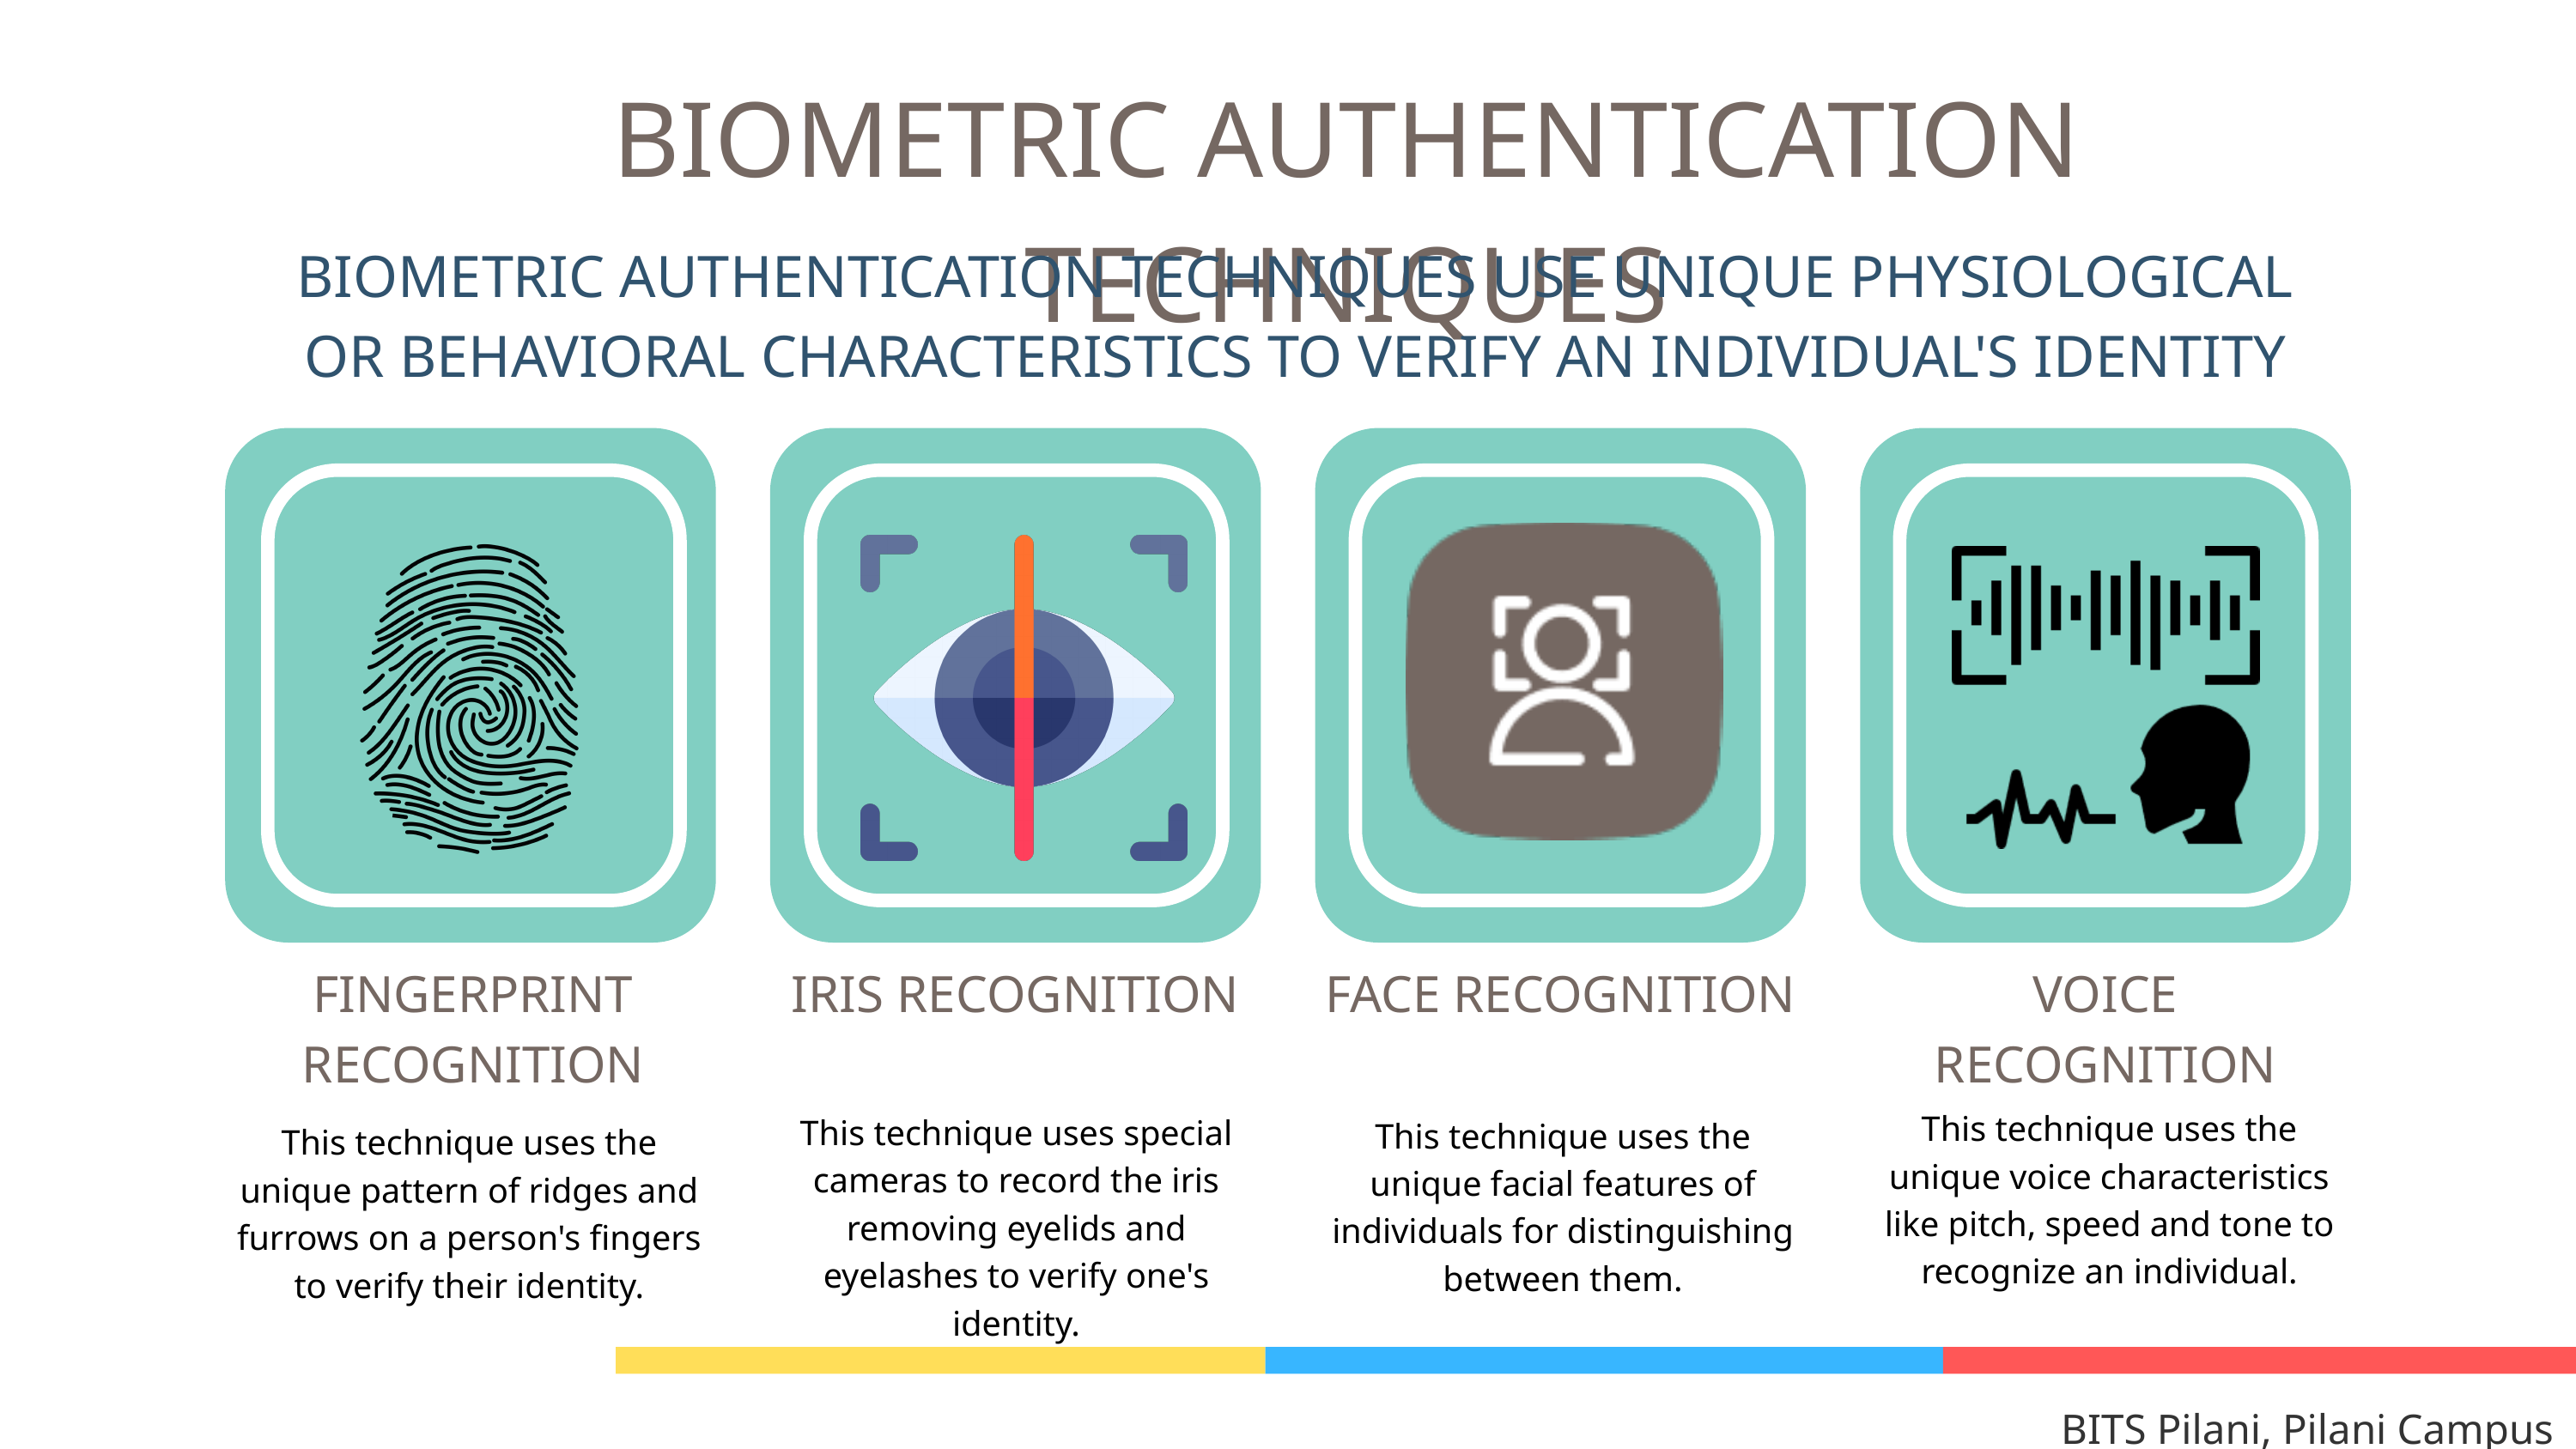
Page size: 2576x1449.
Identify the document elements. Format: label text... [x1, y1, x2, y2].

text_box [1318, 431, 1803, 940]
picture [860, 534, 1188, 861]
text_box This technique uses the unique voice characteristics like pitch, speed and tone to recognize an individual. [1867, 1100, 2352, 1291]
text_box FACE RECOGNITION [1318, 952, 1803, 1023]
text_box This technique uses the unique pattern of ridges and furrows on a person's fingers to verify their identity. [227, 1114, 712, 1305]
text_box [1862, 431, 2348, 940]
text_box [228, 431, 713, 940]
picture [359, 542, 579, 854]
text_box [267, 470, 681, 901]
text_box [773, 431, 1258, 940]
text_box IRIS RECOGNITION [773, 952, 1258, 1023]
text_box This technique uses special cameras to record the iris removing eyelids and eyelashes to verify one's identity. [774, 1104, 1259, 1343]
text_box FINGERPRINT RECOGNITION [231, 952, 715, 1093]
text_box BIOMETRIC AUTHENTICATION TECHNIQUES [415, 52, 2279, 228]
picture [1406, 523, 1723, 840]
text_box VOICE RECOGNITION [1863, 952, 2348, 1093]
text_box BITS Pilani, Pilani Campus [1917, 1387, 2576, 1449]
text_box This technique uses the unique facial features of individuals for distinguishing between them. [1320, 1107, 1806, 1299]
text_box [1899, 470, 2312, 901]
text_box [1355, 470, 1768, 901]
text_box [810, 470, 1224, 901]
text_box BIOMETRIC AUTHENTICATION TECHNIQUES USE UNIQUE PHYSIOLOGICAL OR BEHAVIORAL CHARACTERISTICS TO VERIFY AN INDIVIDUAL'S IDENTITY [267, 228, 2324, 389]
picture [1952, 546, 2260, 850]
